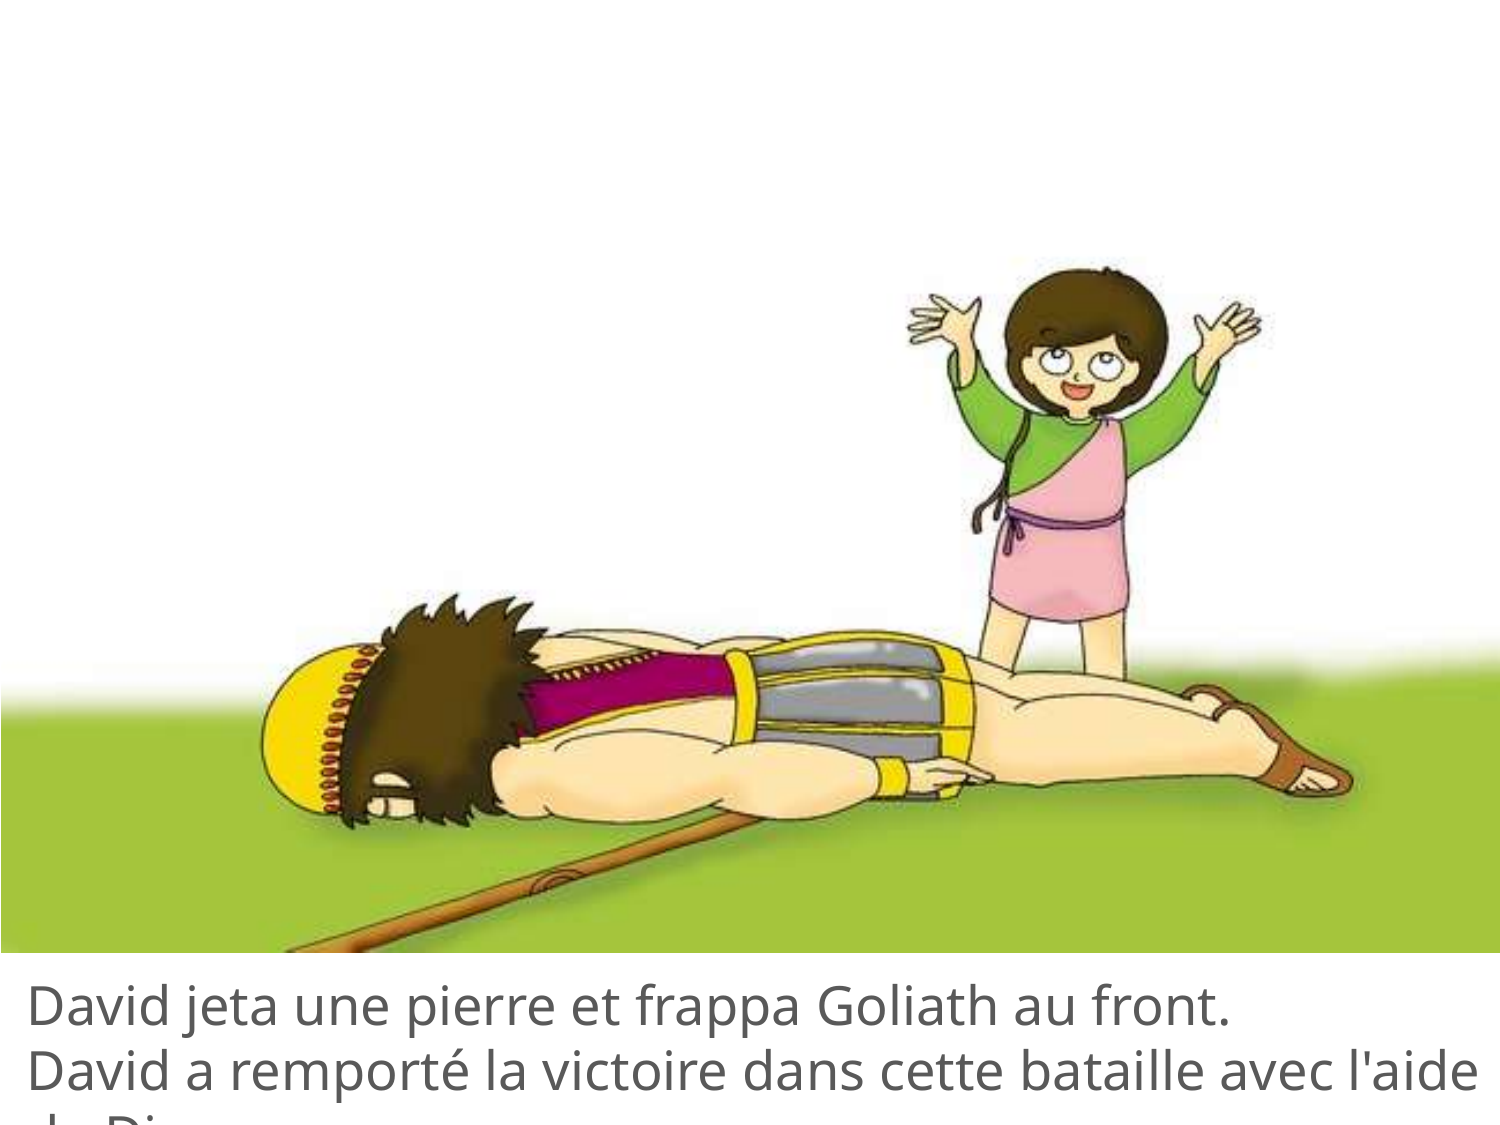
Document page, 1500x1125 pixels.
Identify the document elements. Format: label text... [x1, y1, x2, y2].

picture [1, 0, 1500, 953]
text_box David jeta une pierre et frappa Goliath au front. David a remporté la victoire dans cette bataille avec l'aide de Dieu. [11, 964, 1498, 1125]
